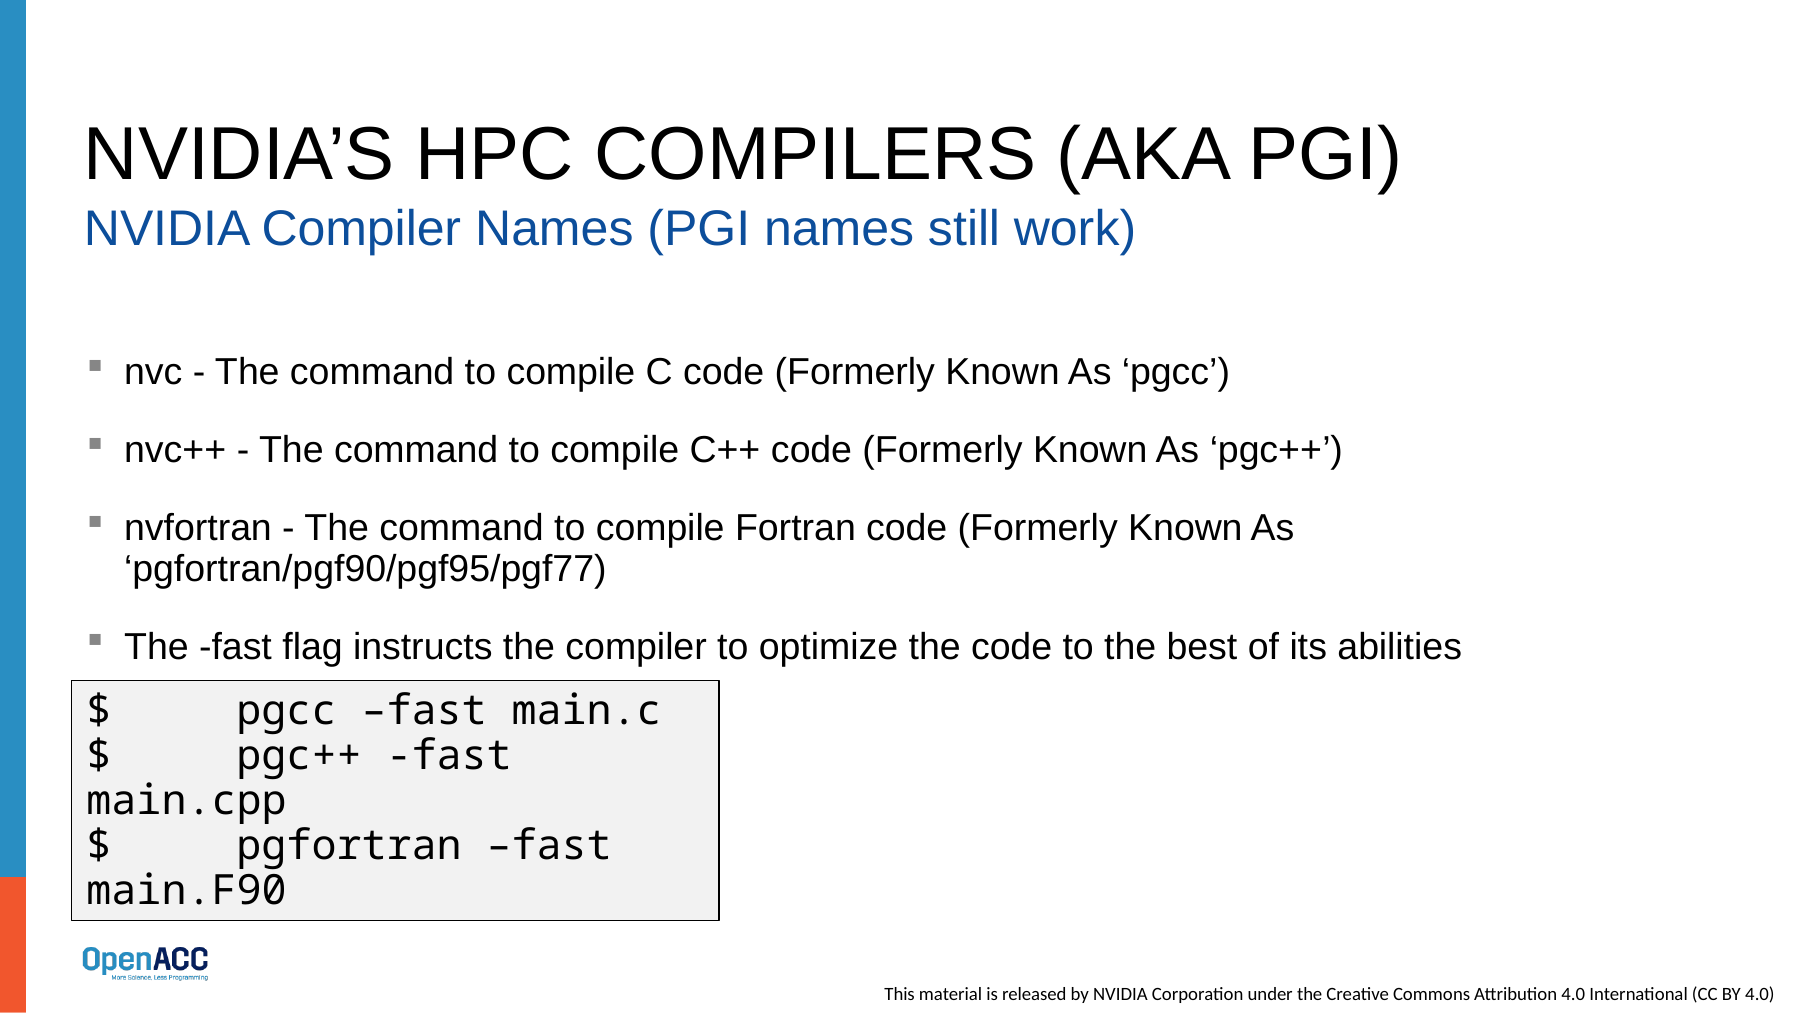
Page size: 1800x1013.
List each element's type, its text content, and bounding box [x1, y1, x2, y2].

picture [81, 946, 208, 981]
list NVIDIA Compiler Names (PGI names still work) [68, 194, 1706, 282]
list nvc - The command to compile C code (Formerly Known As ‘pgcc’) nvc++ - The command to compile C++ code (Formerly Known As ‘pgc++’) nvfortran - The command to compile Fortran code (Formerly Known As ‘pgfortran/pgf90/pgf95/pgf77) The -fast flag instructs the compiler to optimize the code to the best of its abilities [71, 344, 1704, 694]
text_box $ pgcc –fast main.c $ pgc++ -fast main.cpp $ pgfortran –fast main.F90 [70, 679, 721, 923]
title NVIDIA’S HPC COMPILERS (aka PGI) [68, 106, 1706, 194]
